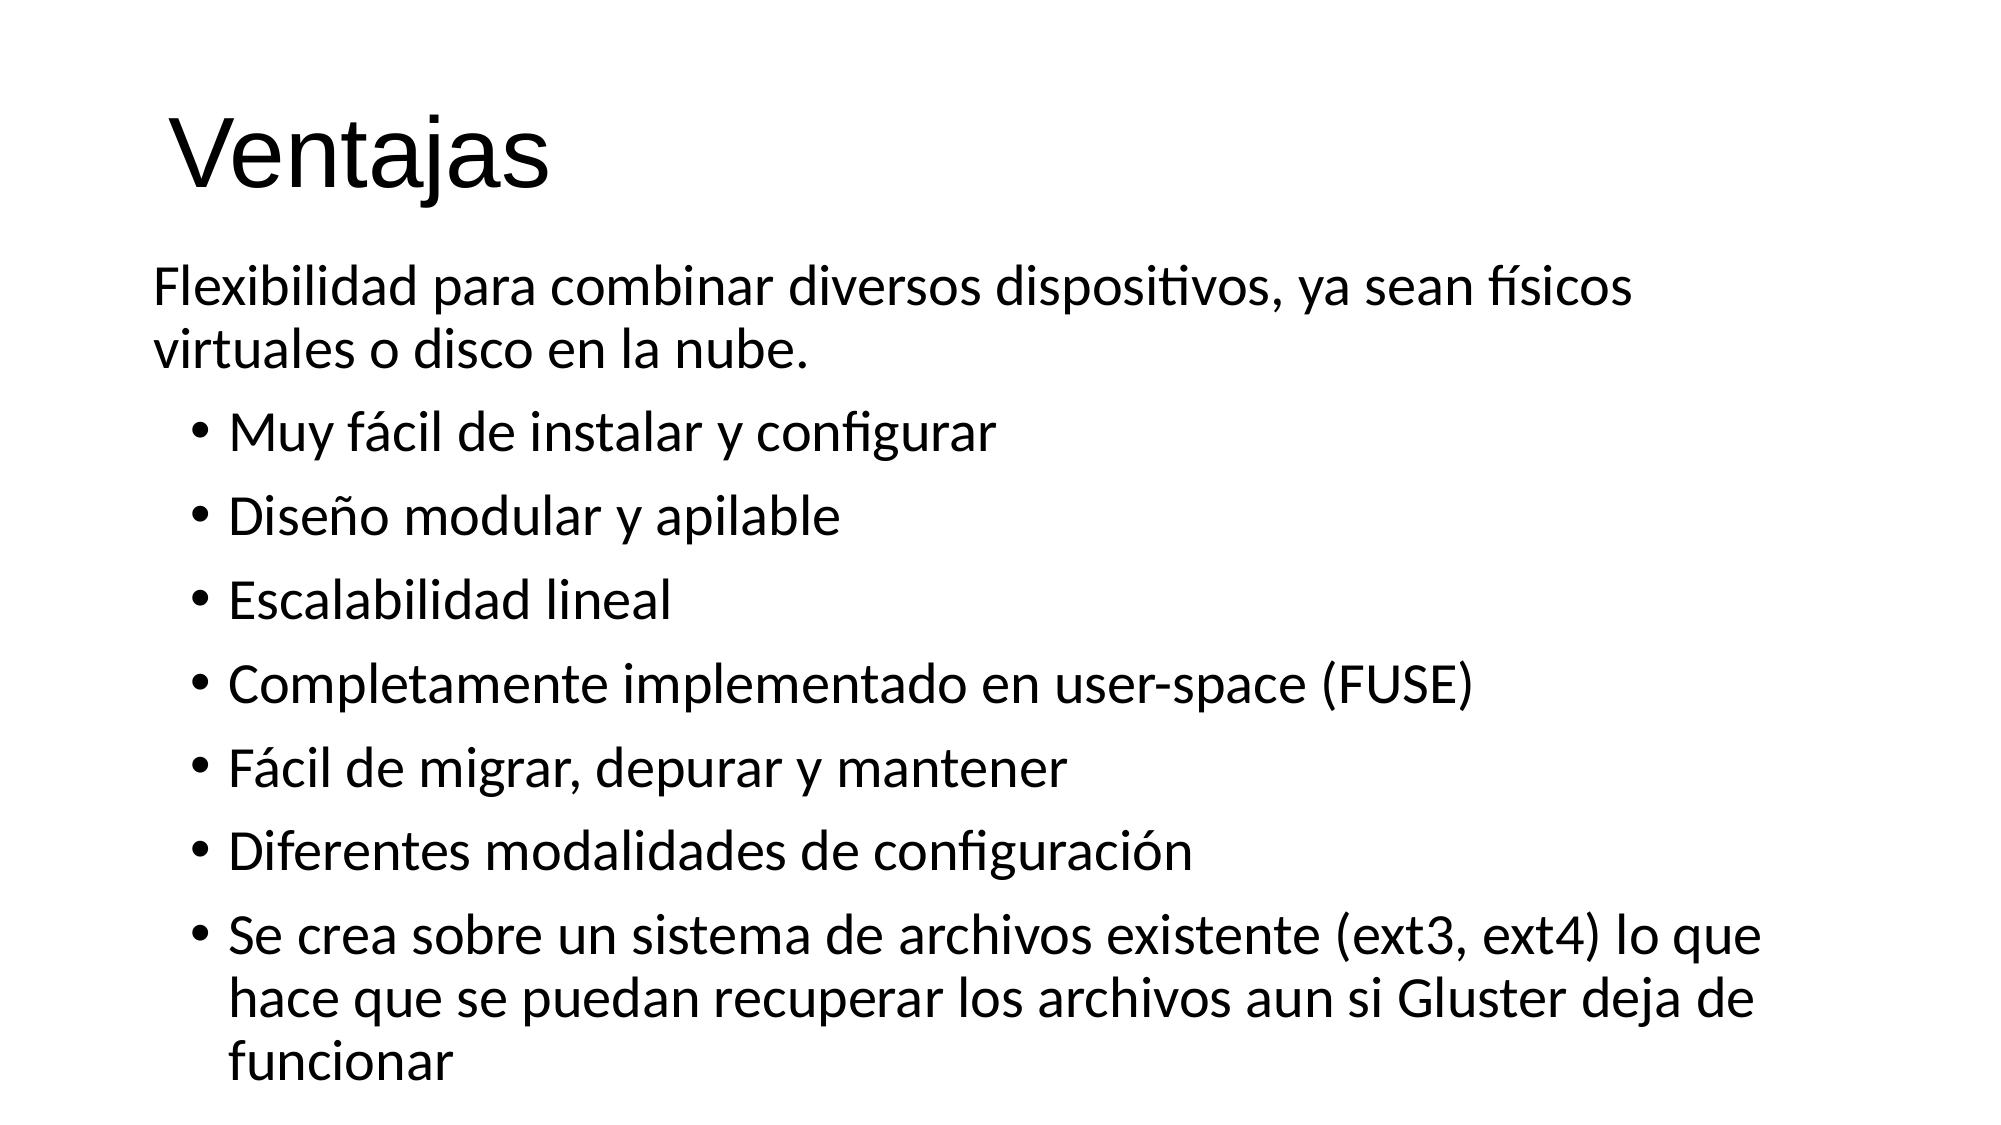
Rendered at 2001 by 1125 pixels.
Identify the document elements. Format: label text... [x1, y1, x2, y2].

list Flexibilidad para combinar diversos dispositivos, ya sean físicos virtuales o disco en la nube. Muy fácil de instalar y configurar Diseño modular y apilable Escalabilidad lineal Completamente implementado en user-space (FUSE) Fácil de migrar, depurar y mantener Diferentes modalidades de configuración Se crea sobre un sistema de archivos existente (ext3, ext4) lo que hace que se puedan recuperar los archivos aun si Gluster deja de funcionar [138, 247, 1862, 1076]
text_box Ventajas [153, 26, 1195, 268]
